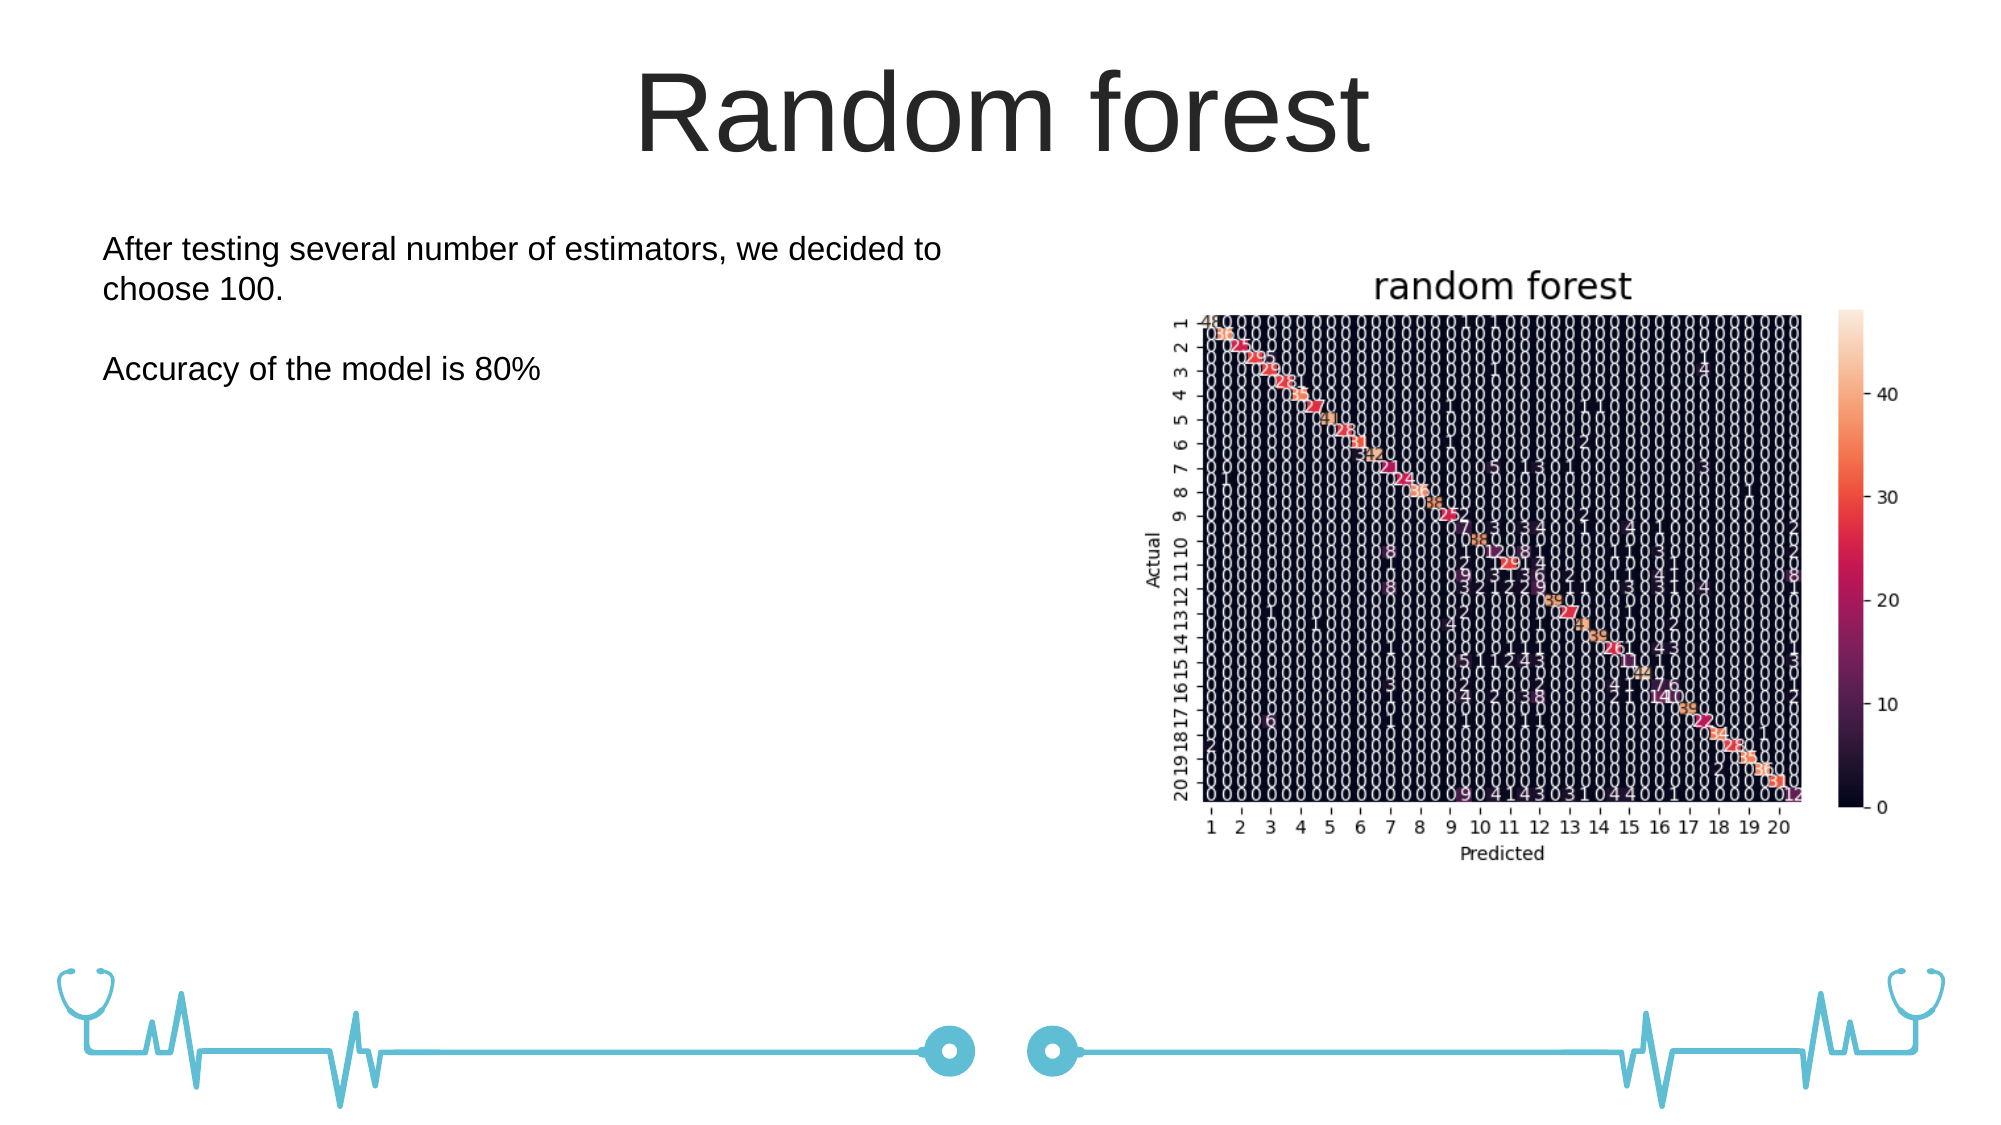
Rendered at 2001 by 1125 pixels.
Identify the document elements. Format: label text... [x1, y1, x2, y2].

list Random forest [53, 55, 1952, 175]
picture [1128, 244, 1969, 880]
text_box After testing several number of estimators, we decided to choose 100. Accuracy of the model is 80% [87, 219, 1029, 395]
